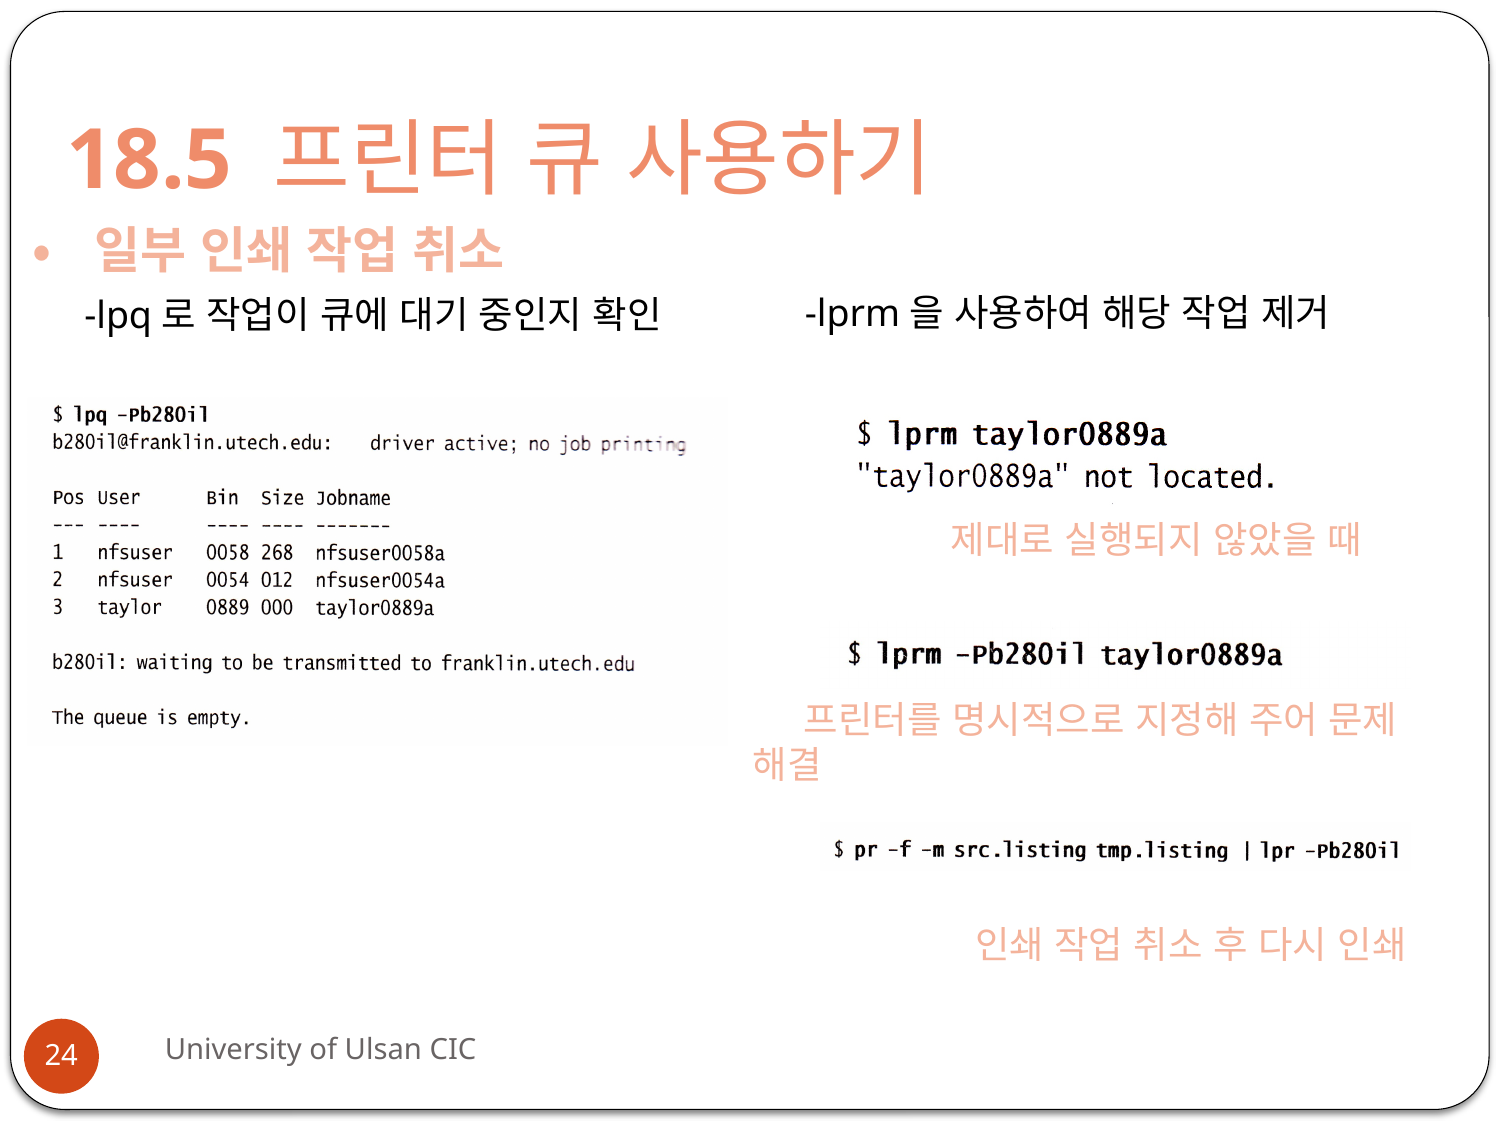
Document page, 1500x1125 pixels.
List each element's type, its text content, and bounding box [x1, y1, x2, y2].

picture [819, 621, 1411, 689]
picture [820, 396, 1412, 511]
text_box •일부 인쇄 작업 취소 -lpq로 작업이 큐에 대기 중인지 확인 [17, 211, 738, 346]
title 18.5 프린터 큐 사용하기 [29, 32, 1255, 211]
picture [819, 822, 1411, 872]
footer University of Ulsan CIC [150, 1012, 800, 1088]
text_box -lprm을 사용하여 해당 작업 제거 제대로 실행되지 않았을 때 프린터를 명시적으로 지정해 주어 문제 해결 인쇄 작업 취소 후 다시 인쇄 [738, 209, 1459, 974]
slide_number 24 [23, 1018, 99, 1094]
picture [27, 396, 729, 746]
